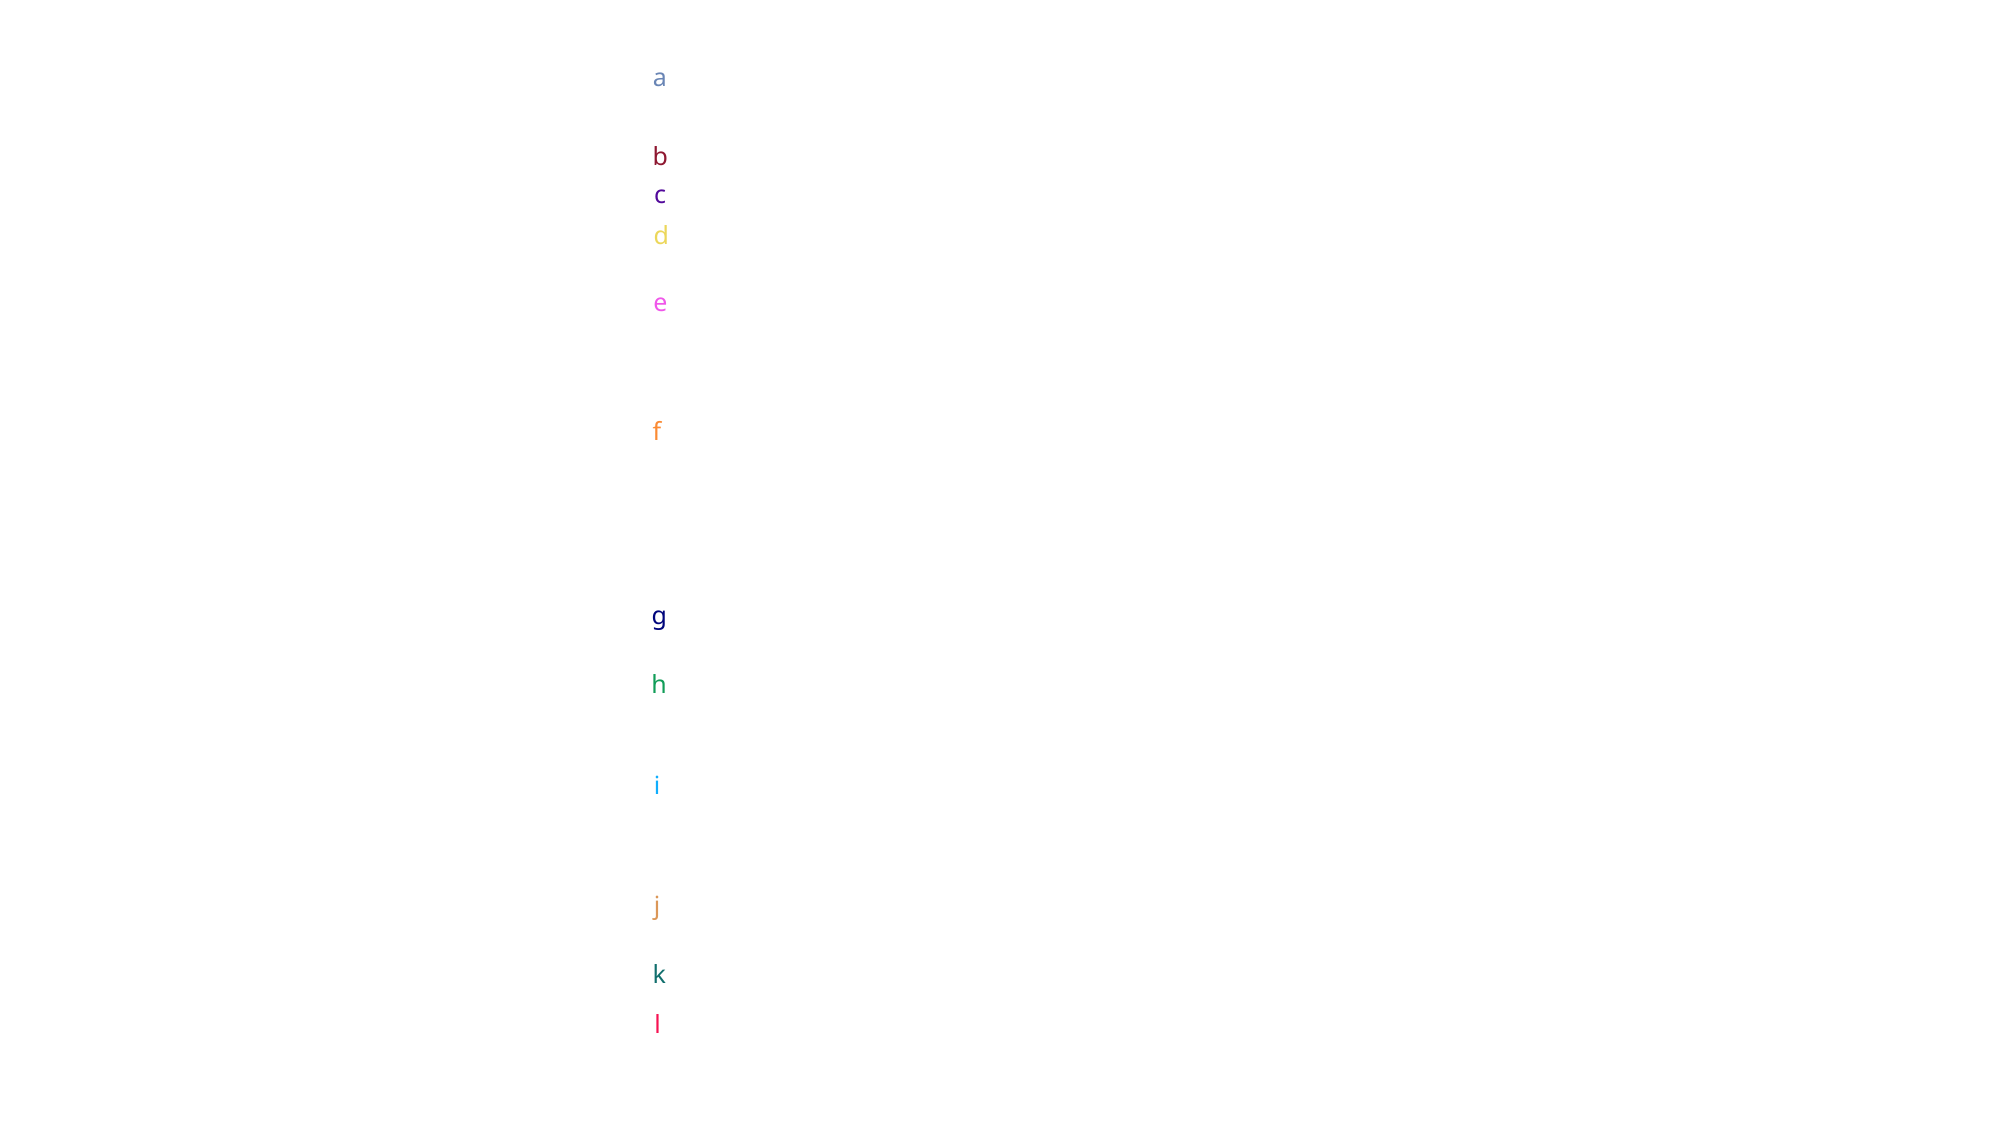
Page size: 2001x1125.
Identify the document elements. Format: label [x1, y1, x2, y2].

picture [306, 2, 1108, 1085]
